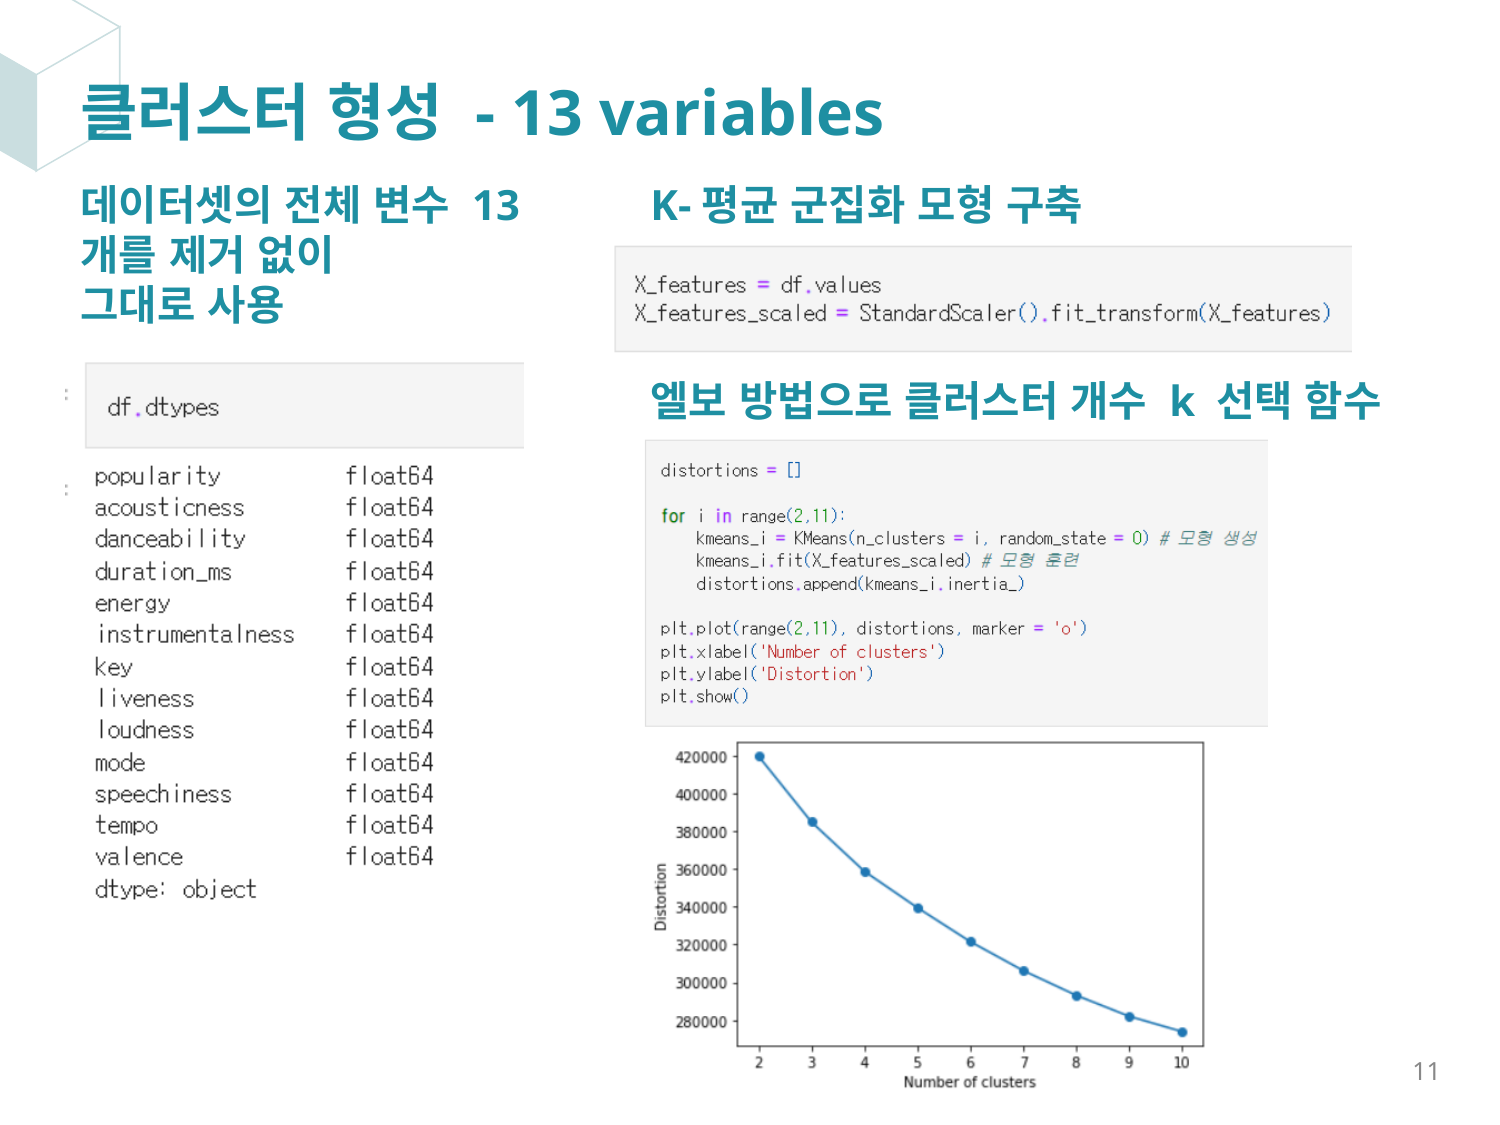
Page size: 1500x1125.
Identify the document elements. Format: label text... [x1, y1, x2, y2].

text_box K-평균 군집화 모형 구축 [635, 170, 1327, 235]
text_box 데이터셋의 전체 변수 13개를 제거 없이 그대로 사용 [65, 170, 554, 336]
slide_number ‹#› [1381, 1042, 1457, 1103]
text_box 엘보 방법으로 클러스터 개수 k 선택 함수 [635, 367, 1457, 433]
picture [635, 432, 1268, 1103]
picture [602, 236, 1352, 368]
picture [65, 358, 524, 920]
title 클러스터 형성 - 13 variables [65, 59, 1382, 171]
